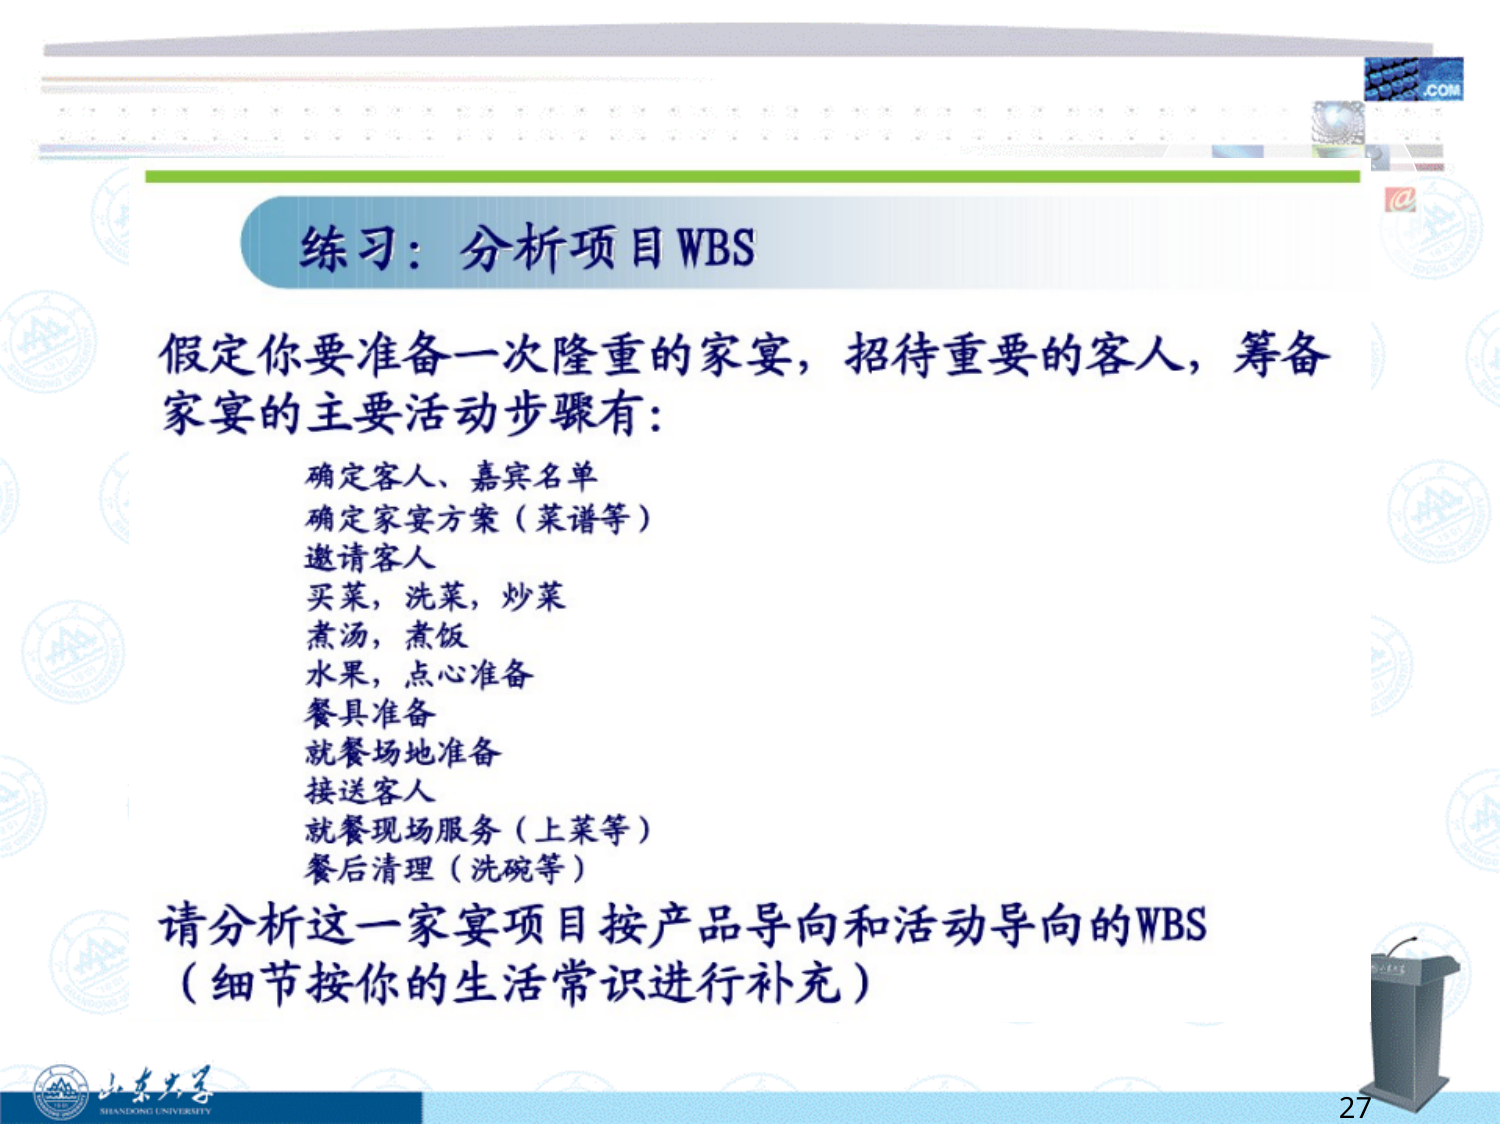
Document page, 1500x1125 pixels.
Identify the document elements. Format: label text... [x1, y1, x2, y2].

slide_number 27 [1074, 1082, 1388, 1125]
picture [0, 1, 1500, 1124]
